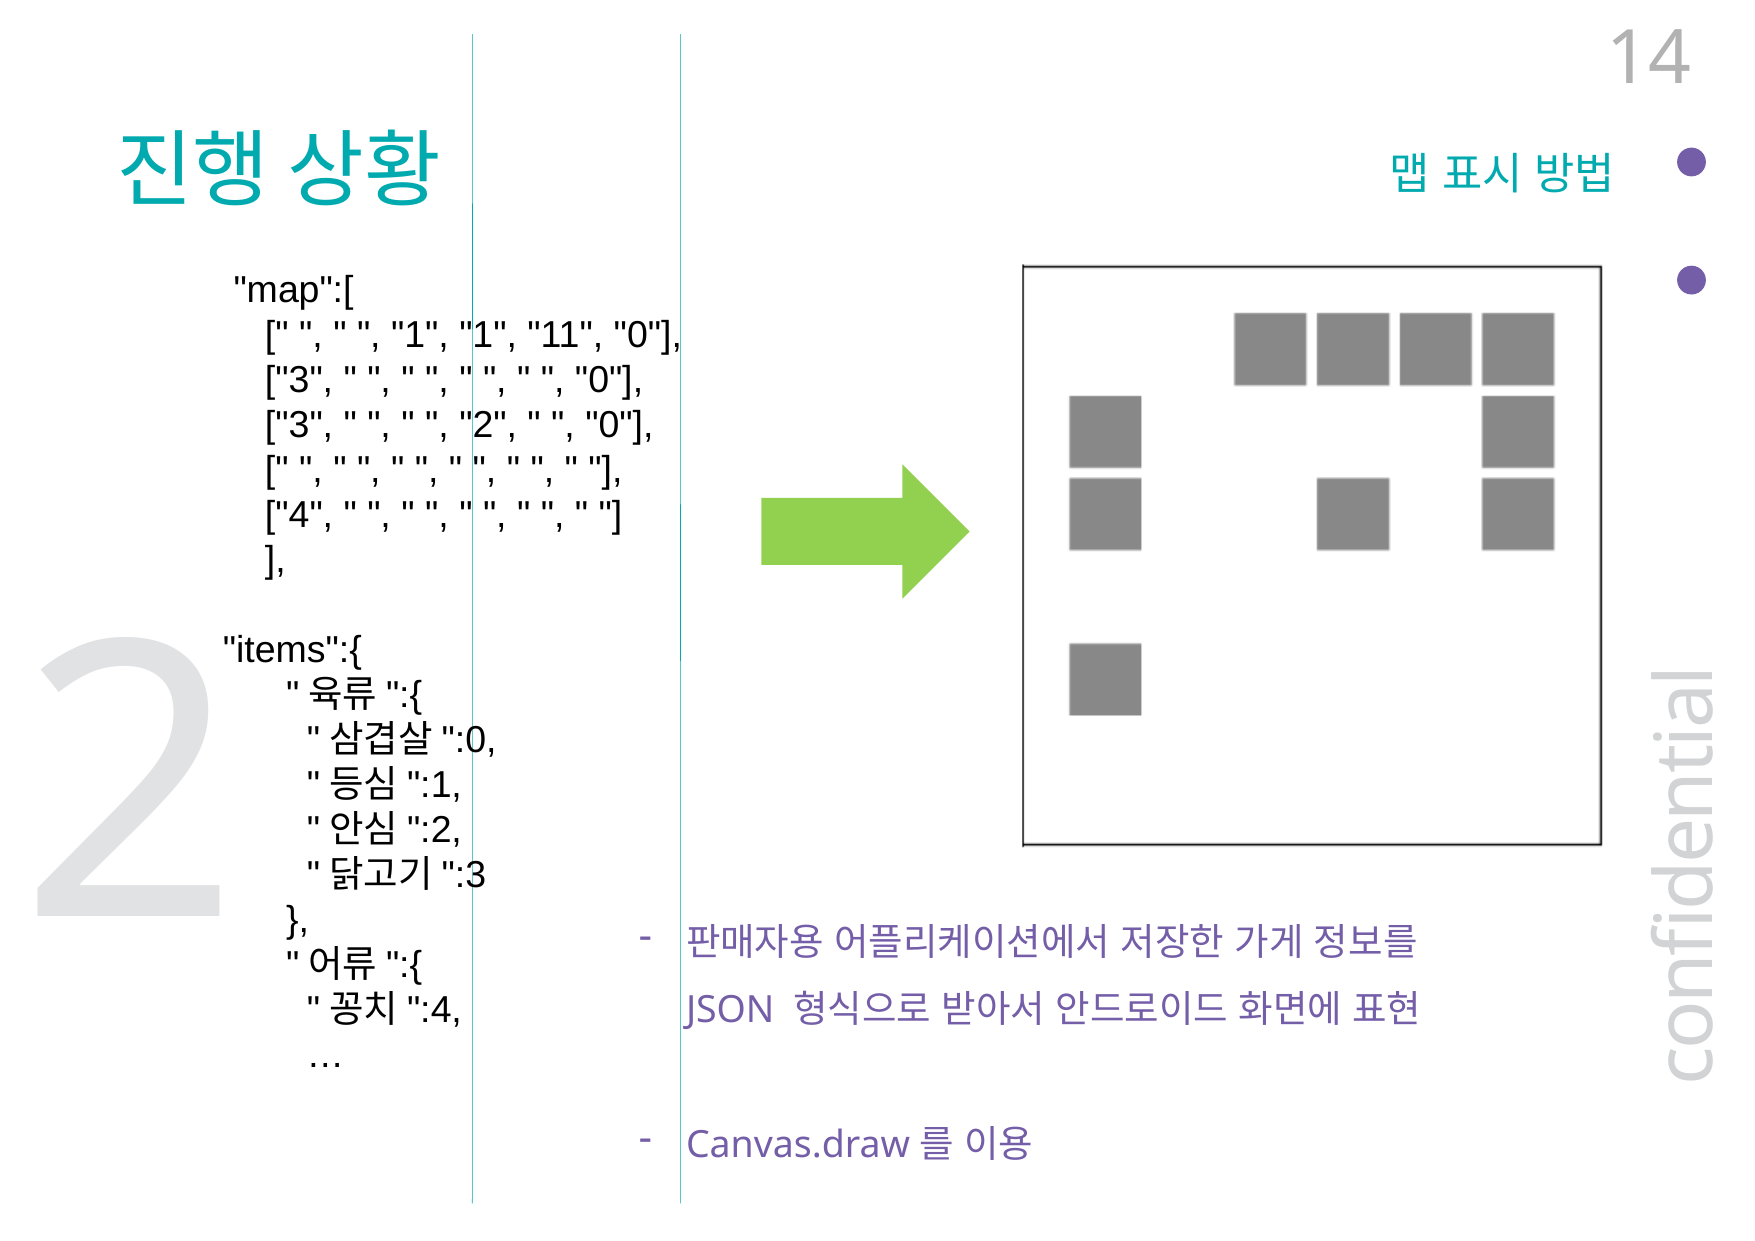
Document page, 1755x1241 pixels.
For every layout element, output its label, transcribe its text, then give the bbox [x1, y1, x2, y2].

text_box 14 [1257, 30, 1707, 90]
text_box 맵 표시 방법 [671, 148, 708, 225]
text_box 진행 상황 [77, 70, 442, 213]
text_box 판매자용 어플리케이션에서 저장한 가게 정보를 JSON 형식으로 받아서 안드로이드 화면에 표현 Canvas.draw를 이용 [639, 895, 1607, 1182]
picture [1021, 260, 1607, 852]
text_box confidential [1648, 625, 1755, 1086]
text_box "map":[ [" ", " ", "1", "1", "11", "0"], ["3", " ", " ", " ", " ", "0"], ["3", " ", " ", "2", " ", "0"], [" ", " ", " ", " ", " ", " "], ["4", " ", " ", " ", " ", " "] ], "items":{ "육류":{ "삼겹살":0, "등심":1, "안심":2, "닭고기":3 }, "어류":{ "꽁치":4, … [208, 257, 709, 1083]
text_box [708, 141, 1683, 513]
text_box 2 [19, 608, 208, 1004]
text_box [759, 462, 972, 601]
